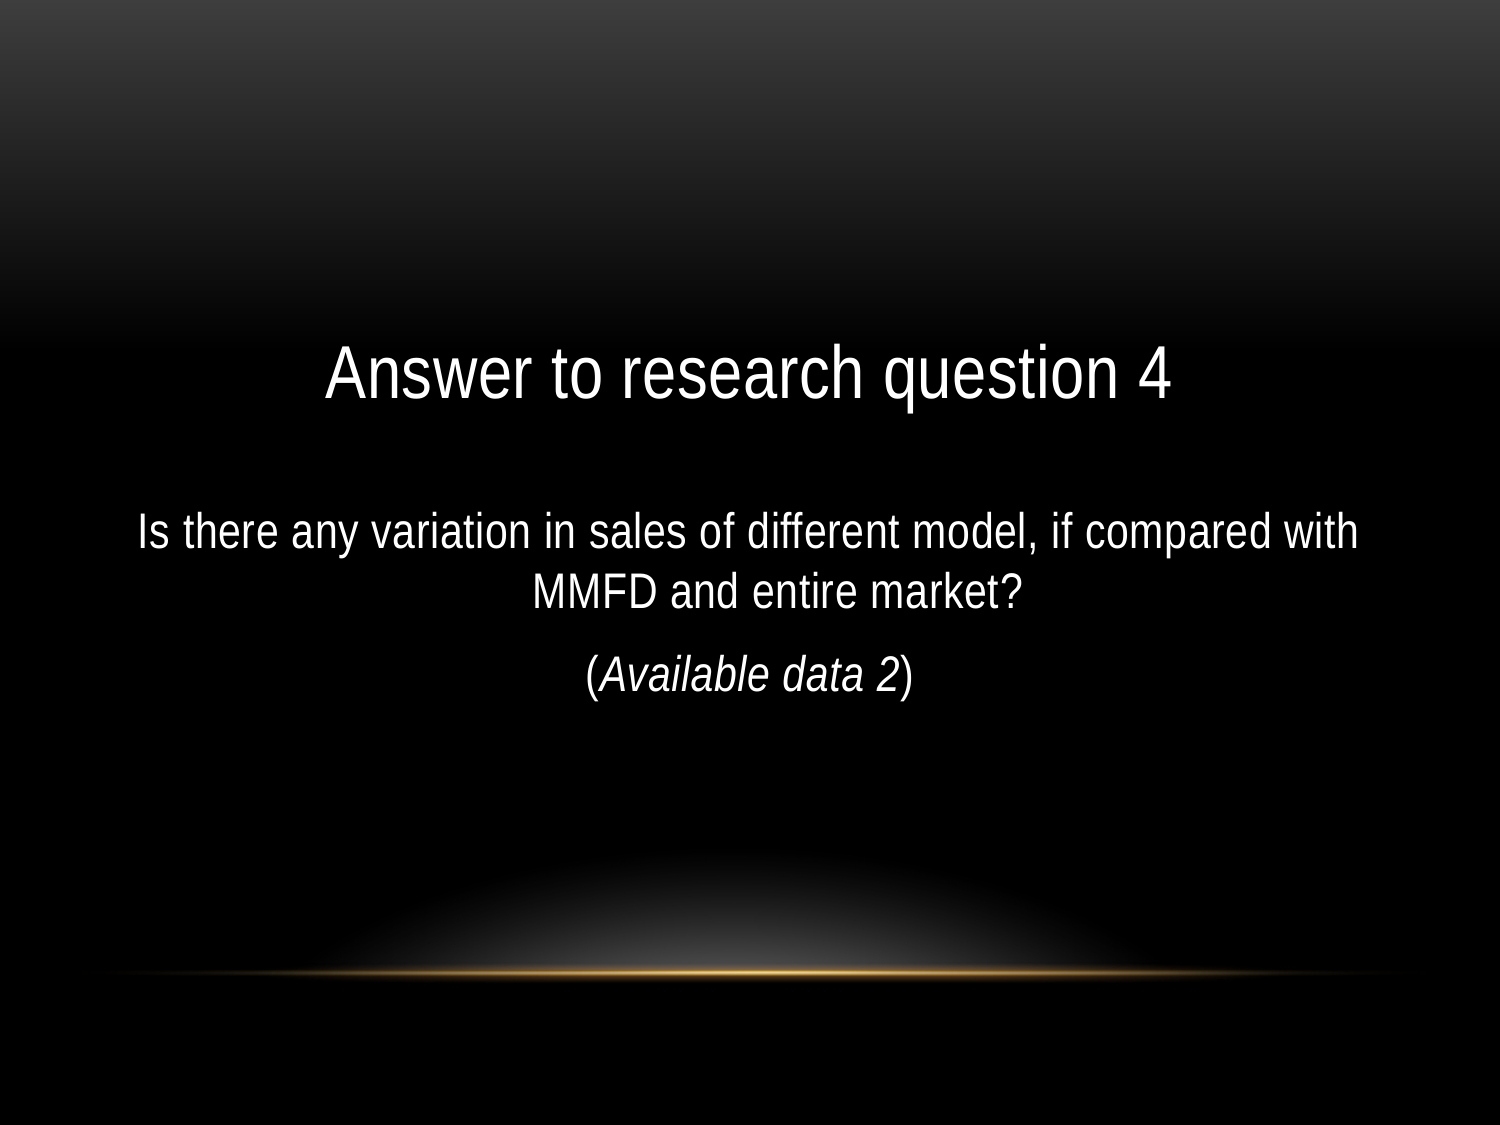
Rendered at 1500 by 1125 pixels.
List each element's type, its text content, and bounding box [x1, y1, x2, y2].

picture [0, 0, 1500, 1125]
list Answer to research question 4 Is there any variation in sales of different model, if compared with MMFD and entire market? (Available data 2) [99, 316, 1400, 938]
